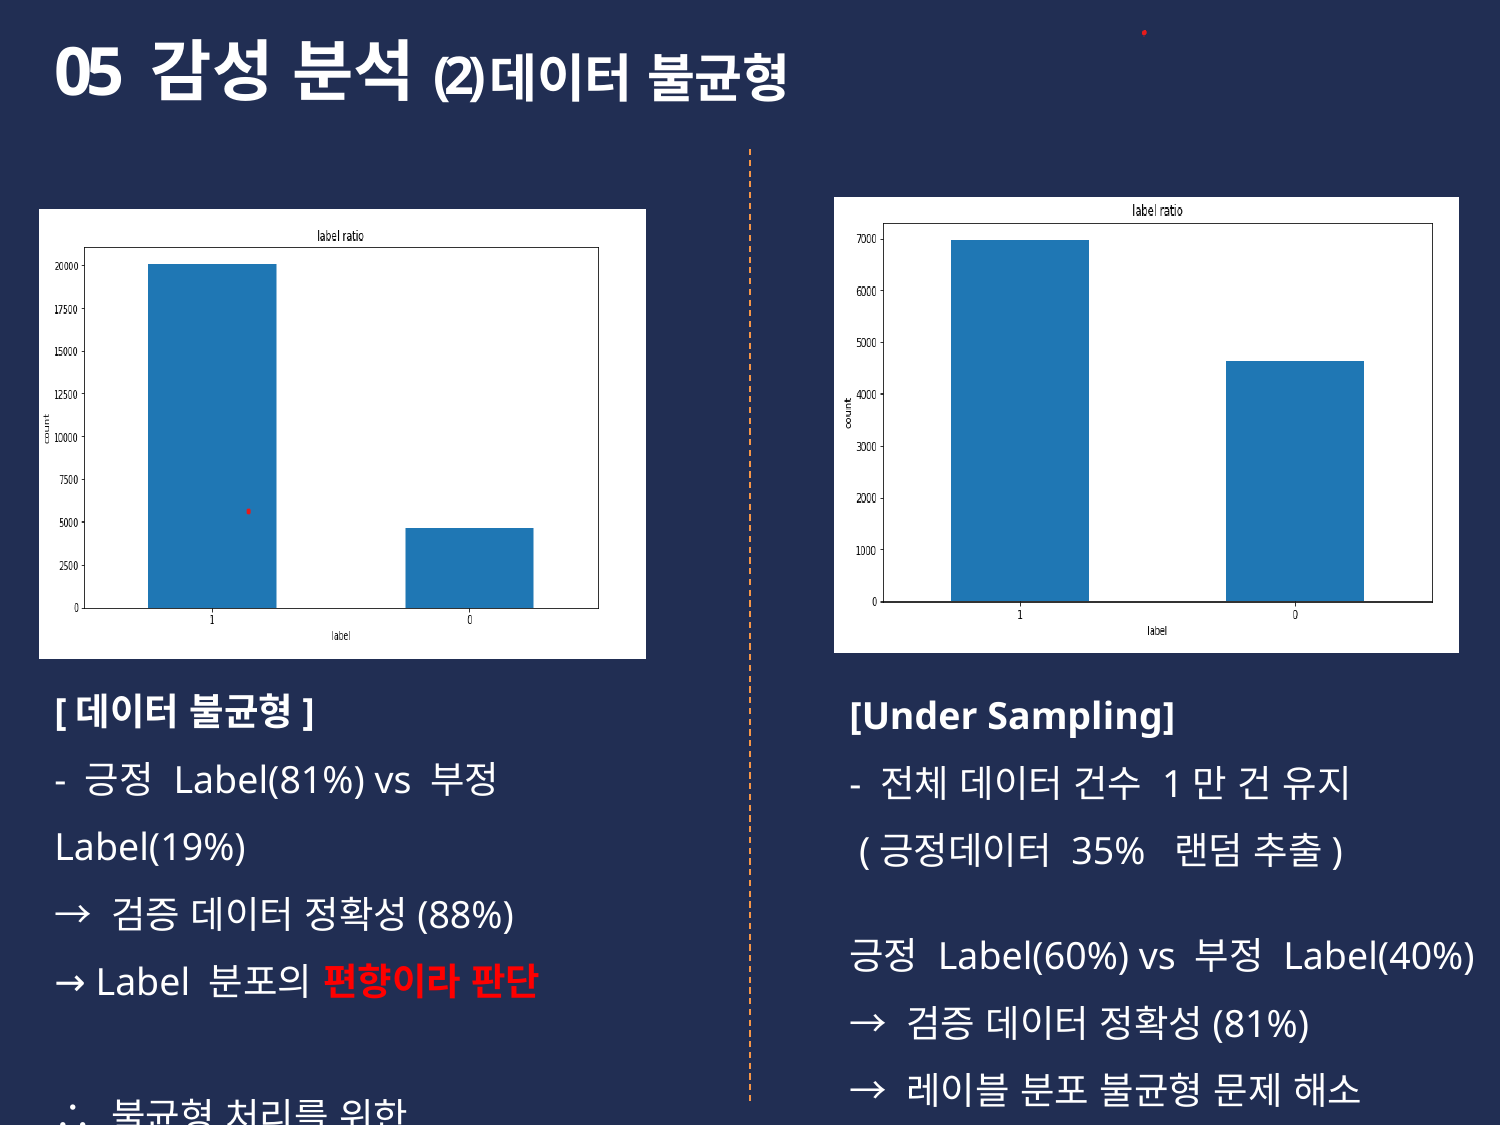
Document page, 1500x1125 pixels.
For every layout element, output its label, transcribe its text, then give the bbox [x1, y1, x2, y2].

text_box [데이터 불균형] - 긍정 Label(81%) vs 부정 Label(19%) → 검증 데이터 정확성(88%) → Label 분포의 편향이라 판단 ∴ 불균형 처리를 위한 undersampling 진행 [39, 658, 703, 1125]
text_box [39, 21, 995, 118]
text_box [Under Sampling] - 전체 데이터 건수 1만 건 유지 (긍정데이터 35% 랜덤 추출) 긍정 Label(60%) vs 부정 Label(40%) → 검증 데이터 정확성(81%) → 레이블 분포 불균형 문제 해소 [834, 662, 1498, 1120]
picture [834, 28, 1459, 653]
picture [39, 209, 646, 659]
